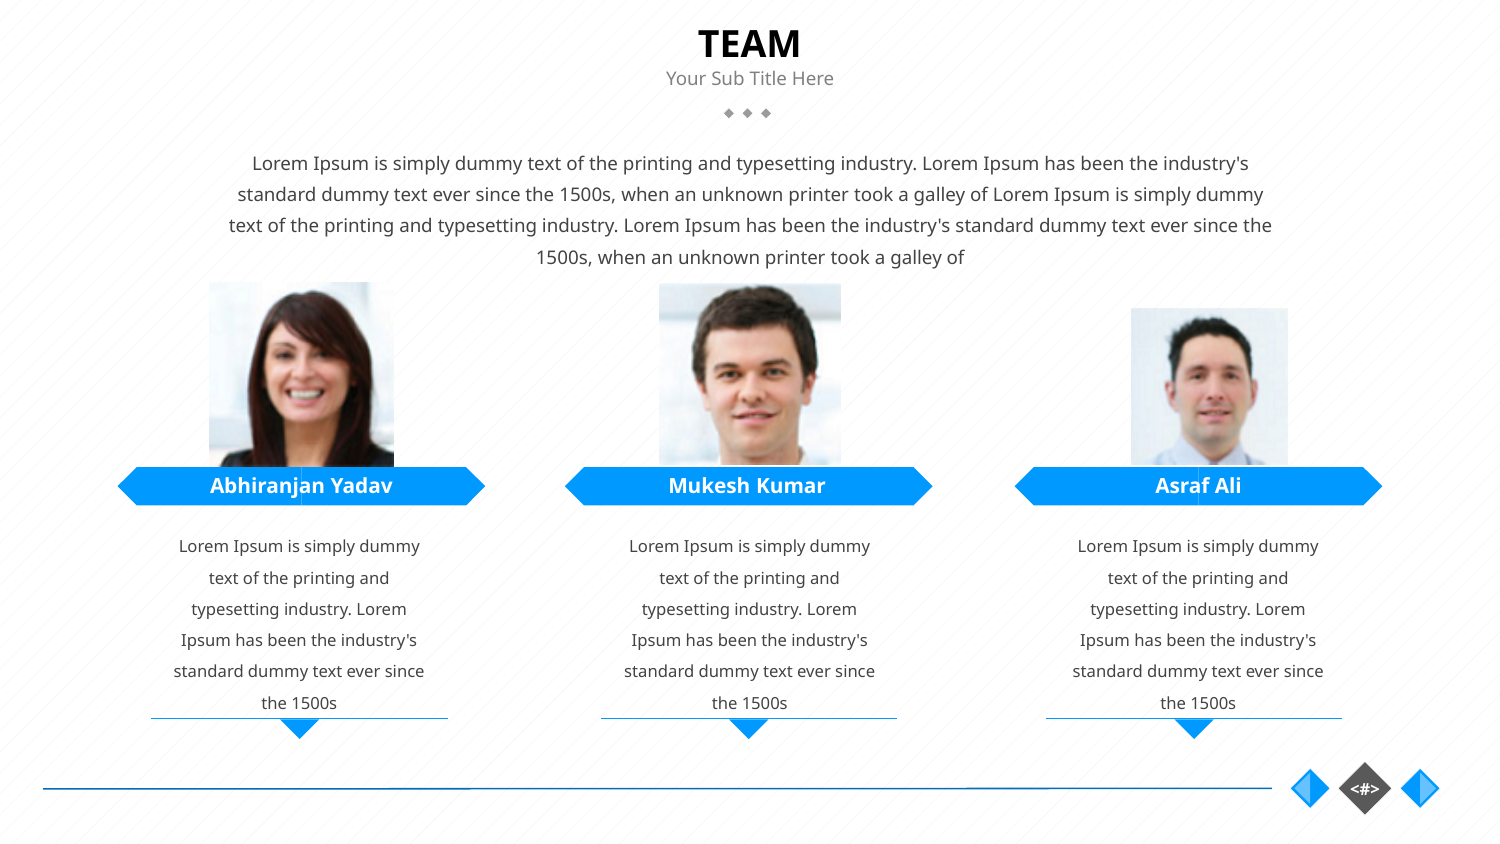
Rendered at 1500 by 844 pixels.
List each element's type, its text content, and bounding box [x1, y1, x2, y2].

text_box Lorem Ipsum is simply dummy text of the printing and typesetting industry. Lorem Ipsum has been the industry's standard dummy text ever since the 1500s [151, 517, 448, 705]
title TEAM [112, 0, 1388, 85]
slide_number 8 [1333, 769, 1397, 808]
picture [658, 283, 841, 466]
picture [1130, 308, 1288, 466]
text_box Lorem Ipsum is simply dummy text of the printing and typesetting industry. Lorem Ipsum has been the industry's standard dummy text ever since the 1500s [1050, 517, 1347, 711]
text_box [1014, 464, 1383, 506]
picture [209, 281, 394, 464]
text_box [600, 705, 898, 734]
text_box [117, 464, 486, 506]
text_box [564, 464, 933, 506]
text_box Lorem Ipsum is simply dummy text of the printing and typesetting industry. Lorem Ipsum has been the industry's standard dummy text ever since the 1500s, when an unknown printer took a galley of Lorem Ipsum is simply dummy text of the printing and typesetting industry. Lorem Ipsum has been the industry's standard dummy text ever since the 1500s, when an unknown printer took a galley of [212, 135, 1288, 276]
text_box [1045, 705, 1343, 734]
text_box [151, 705, 448, 734]
text_box Lorem Ipsum is simply dummy text of the printing and typesetting industry. Lorem Ipsum has been the industry's standard dummy text ever since the 1500s [601, 517, 898, 705]
